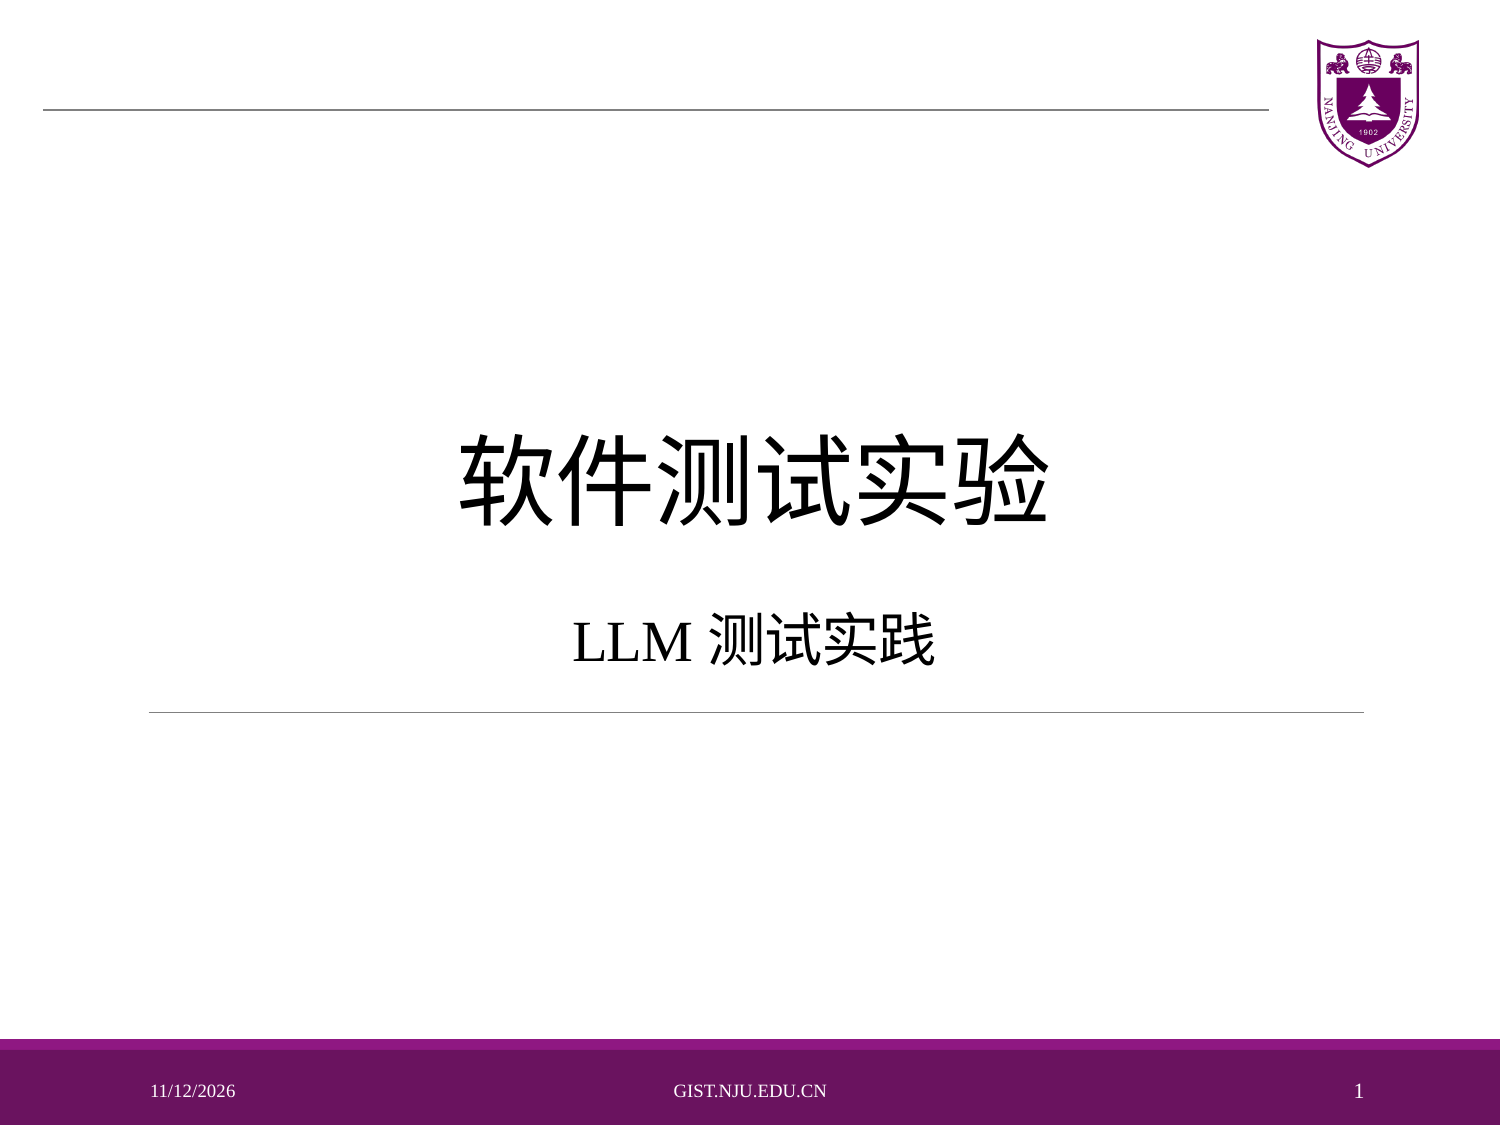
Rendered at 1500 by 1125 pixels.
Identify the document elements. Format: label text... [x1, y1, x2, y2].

text_box LLM测试实践 [176, 595, 1333, 681]
footer Gist.nju.edu.cn [453, 1059, 1047, 1120]
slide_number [135, 1059, 440, 1120]
title 软件测试实验 [135, 124, 1373, 546]
slide_number 1 [1218, 1059, 1380, 1120]
